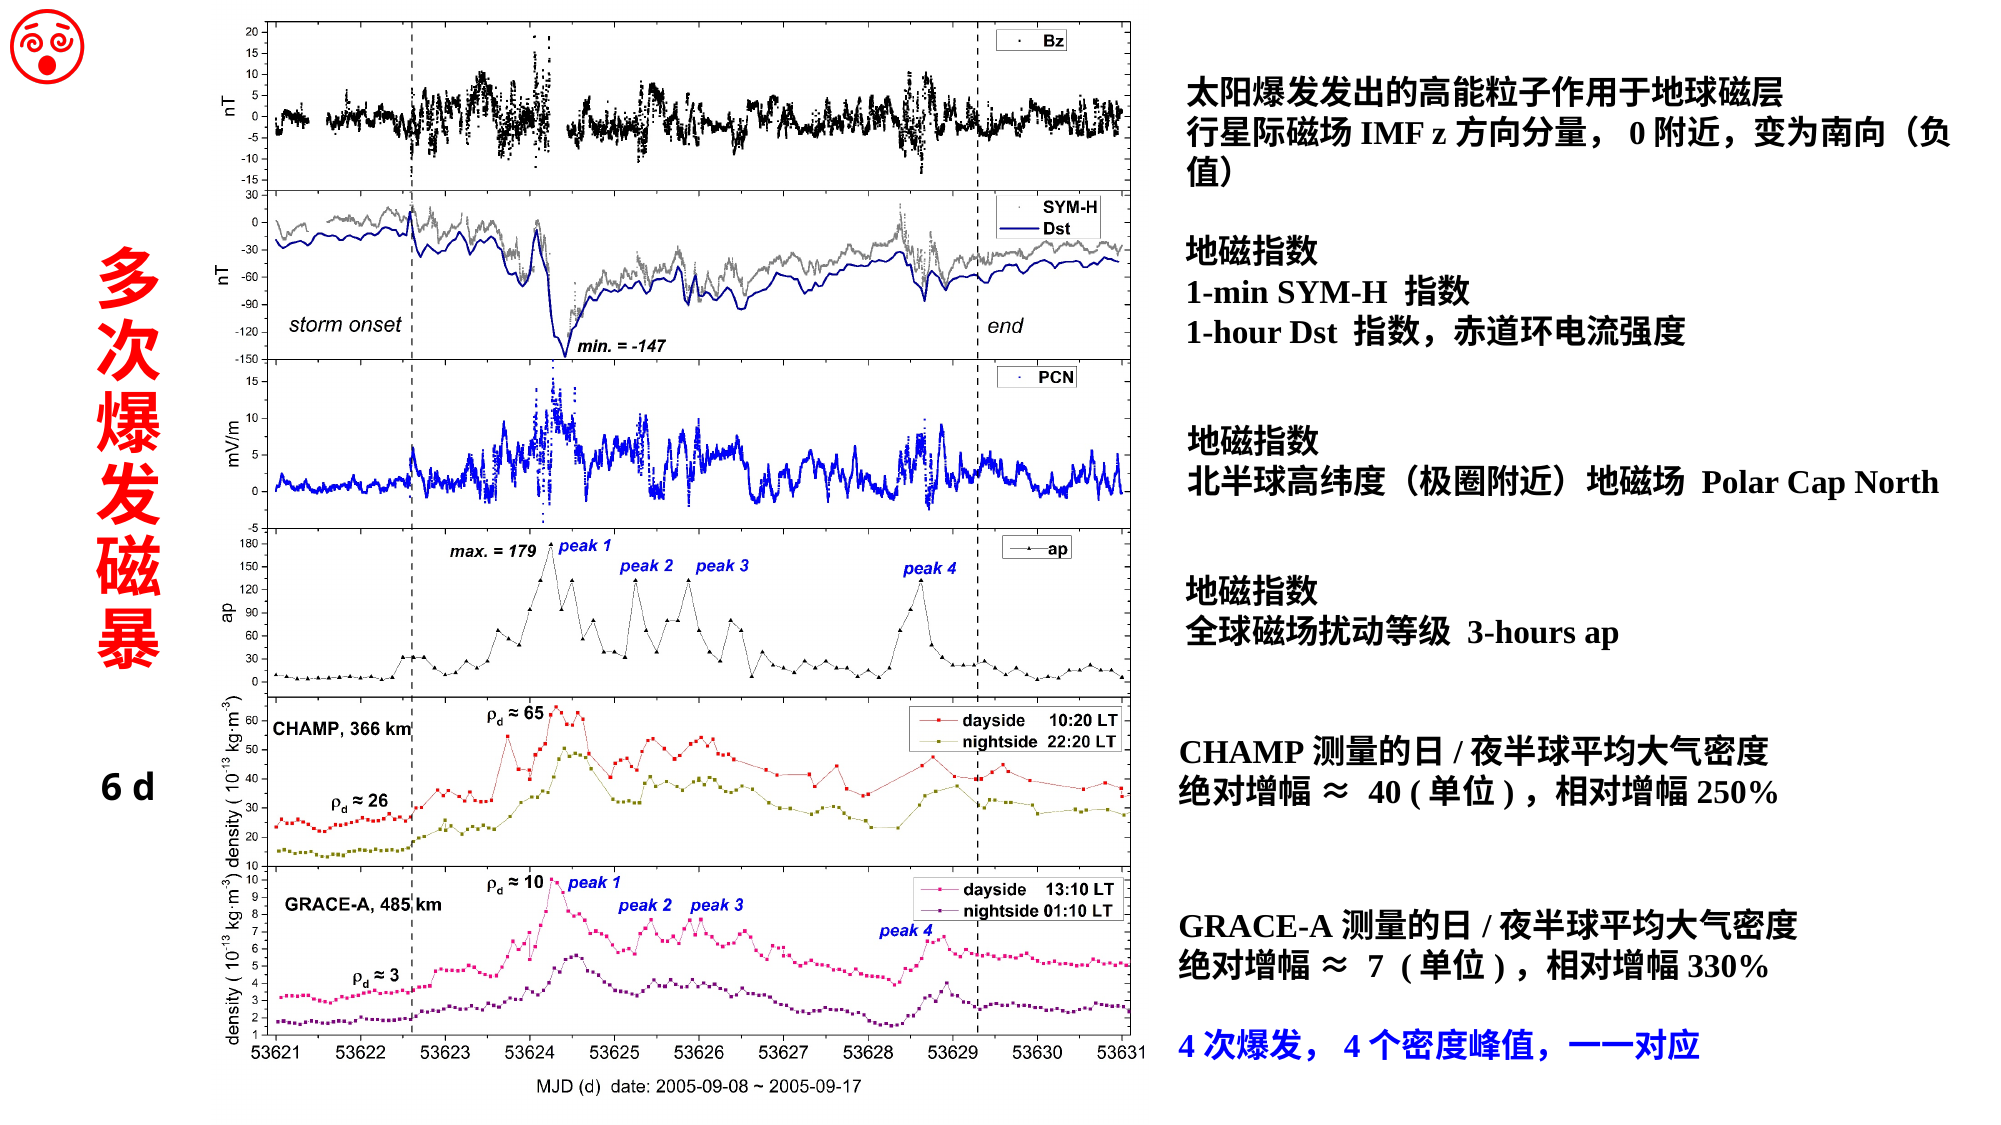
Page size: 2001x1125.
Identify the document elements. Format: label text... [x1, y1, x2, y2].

text_box 6 d [86, 755, 171, 816]
title 多次爆发磁暴 [68, 238, 189, 318]
text_box 地磁指数 北半球高纬度（极圈附近）地磁场 Polar Cap North [1172, 412, 1963, 508]
text_box 太阳爆发发出的高能粒子作用于地球磁层 行星际磁场IMF z方向分量，0附近，变为南向（负值） [1171, 63, 2000, 199]
text_box GRACE-A测量的日/夜半球平均大气密度 绝对增幅 ≈ 7 (单位)，相对增幅330% 4次爆发，4个密度峰值，一一对应 [1163, 897, 1814, 1072]
text_box 地磁指数 全球磁场扰动等级 3-hours ap [1170, 562, 1635, 657]
text_box CHAMP测量的日/夜半球平均大气密度 绝对增幅 ≈ 40 (单位)，相对增幅250% [1164, 722, 1795, 818]
picture [211, 0, 1149, 1125]
picture [0, 0, 94, 94]
text_box 地磁指数 1-min SYM-H 指数 1-hour Dst 指数，赤道环电流强度 [1170, 222, 1702, 358]
